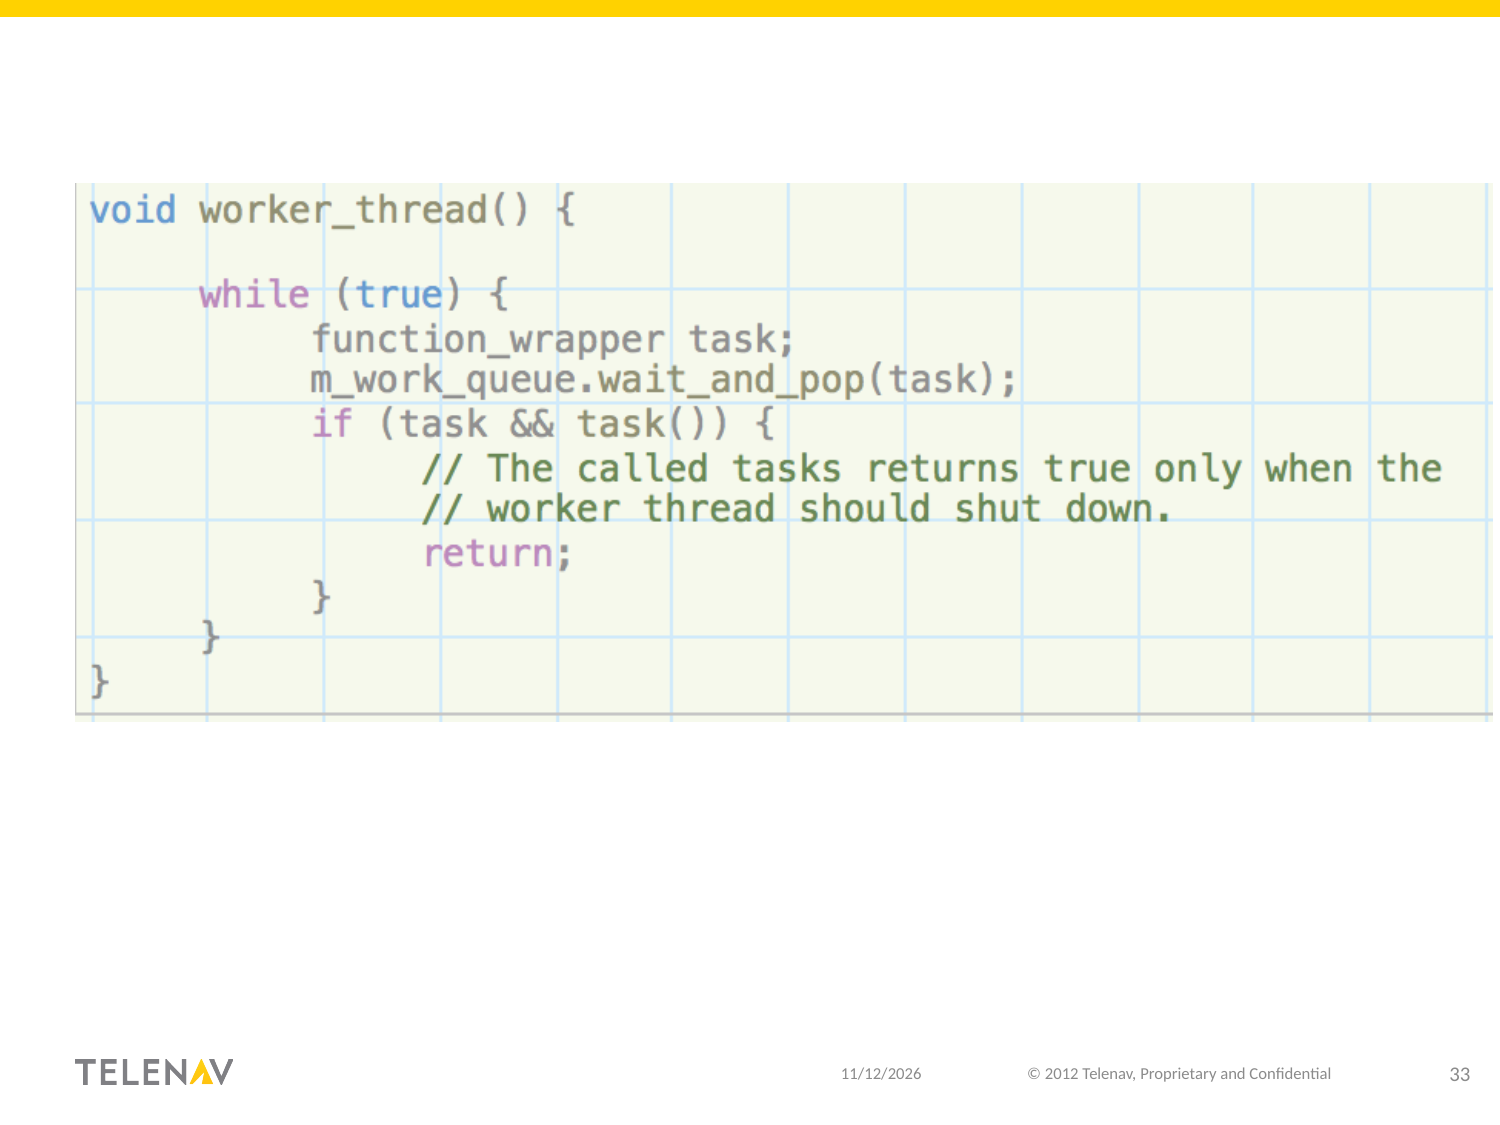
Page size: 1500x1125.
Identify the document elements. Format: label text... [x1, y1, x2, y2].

footer © 2012 Telenav, Proprietary and Confidential [1006, 1042, 1353, 1103]
picture [74, 183, 1493, 722]
picture [75, 1059, 233, 1085]
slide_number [825, 1042, 945, 1103]
slide_number 33 [1420, 1042, 1486, 1103]
